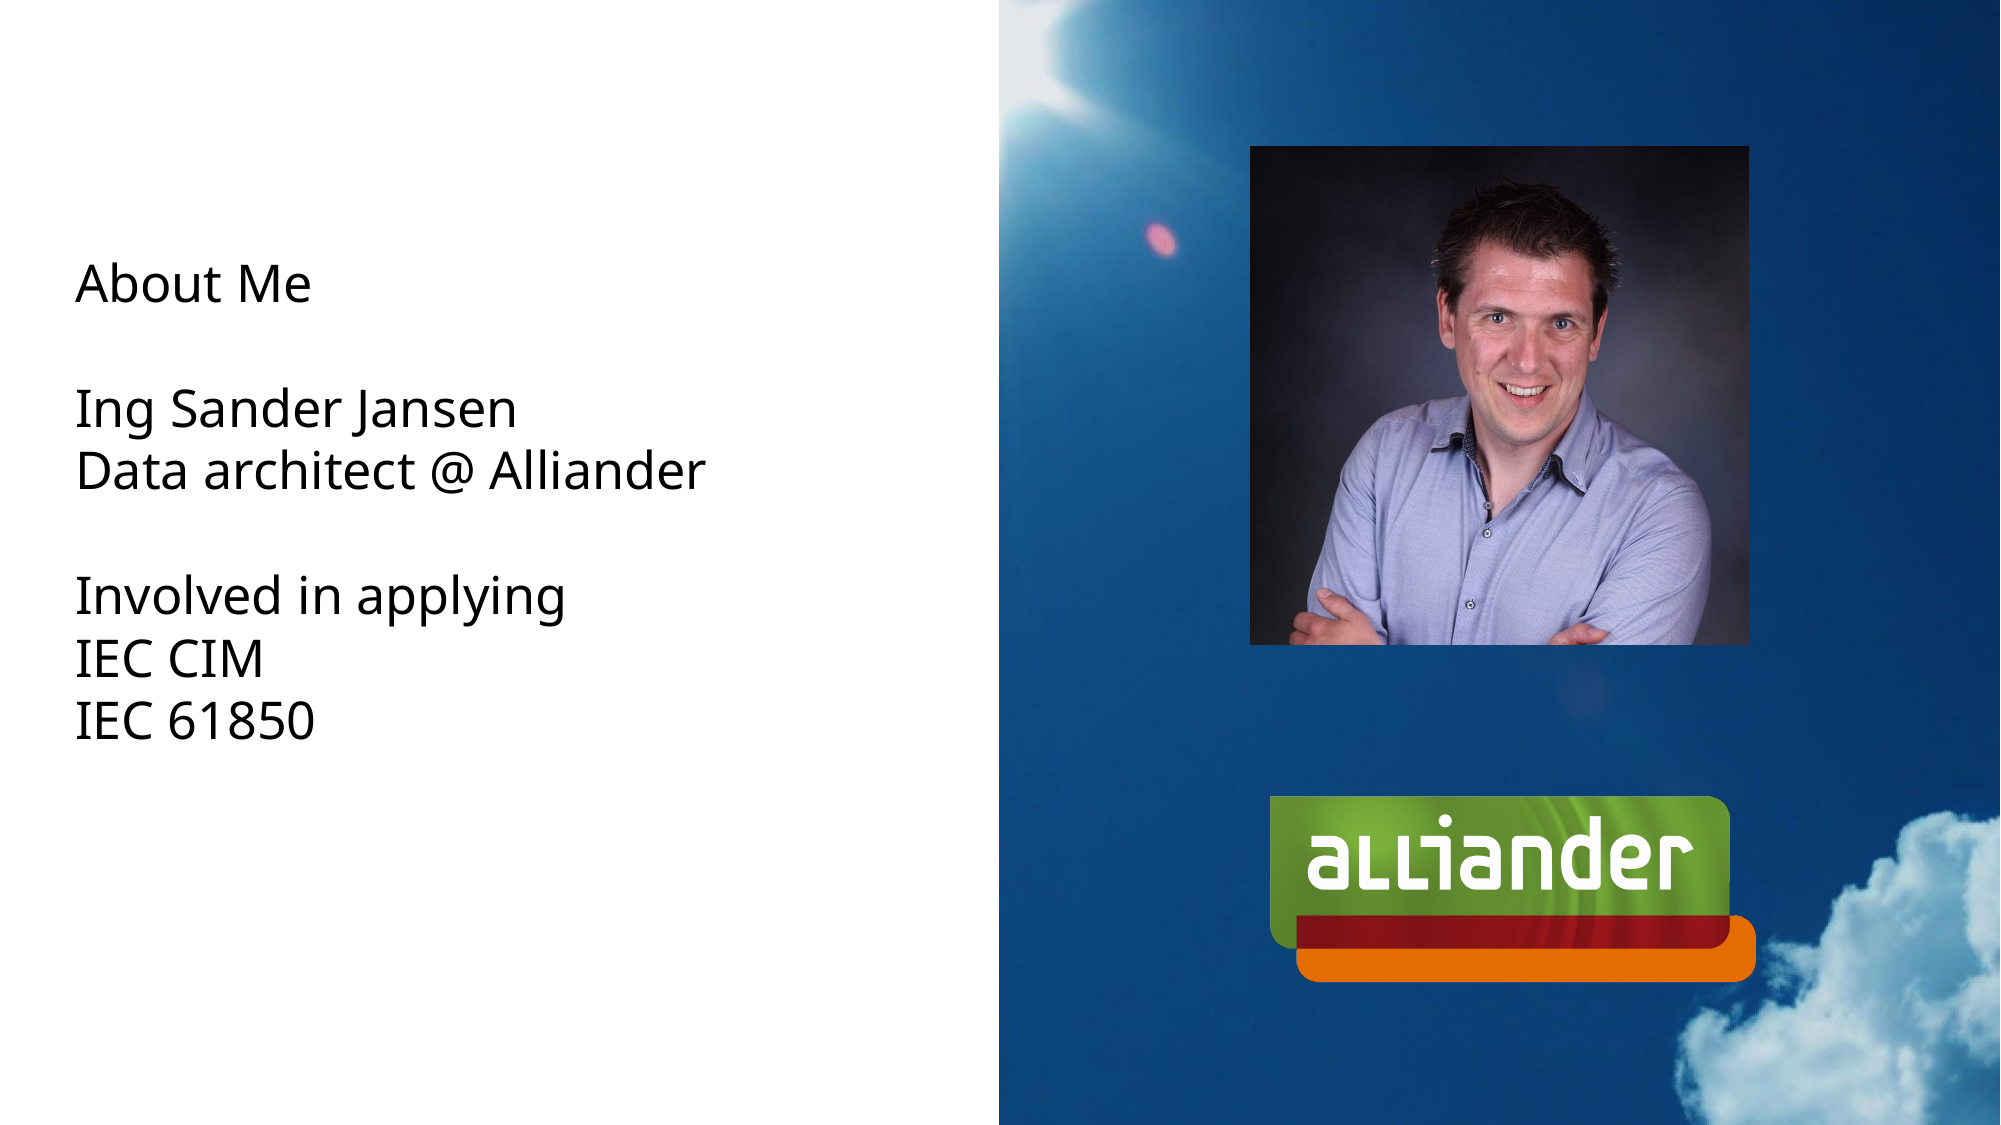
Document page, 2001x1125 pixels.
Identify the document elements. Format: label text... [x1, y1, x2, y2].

list About Me Ing Sander Jansen Data architect @ Alliander Involved in applying IEC CIM IEC 61850 [75, 70, 869, 1055]
picture [999, 0, 2000, 1125]
